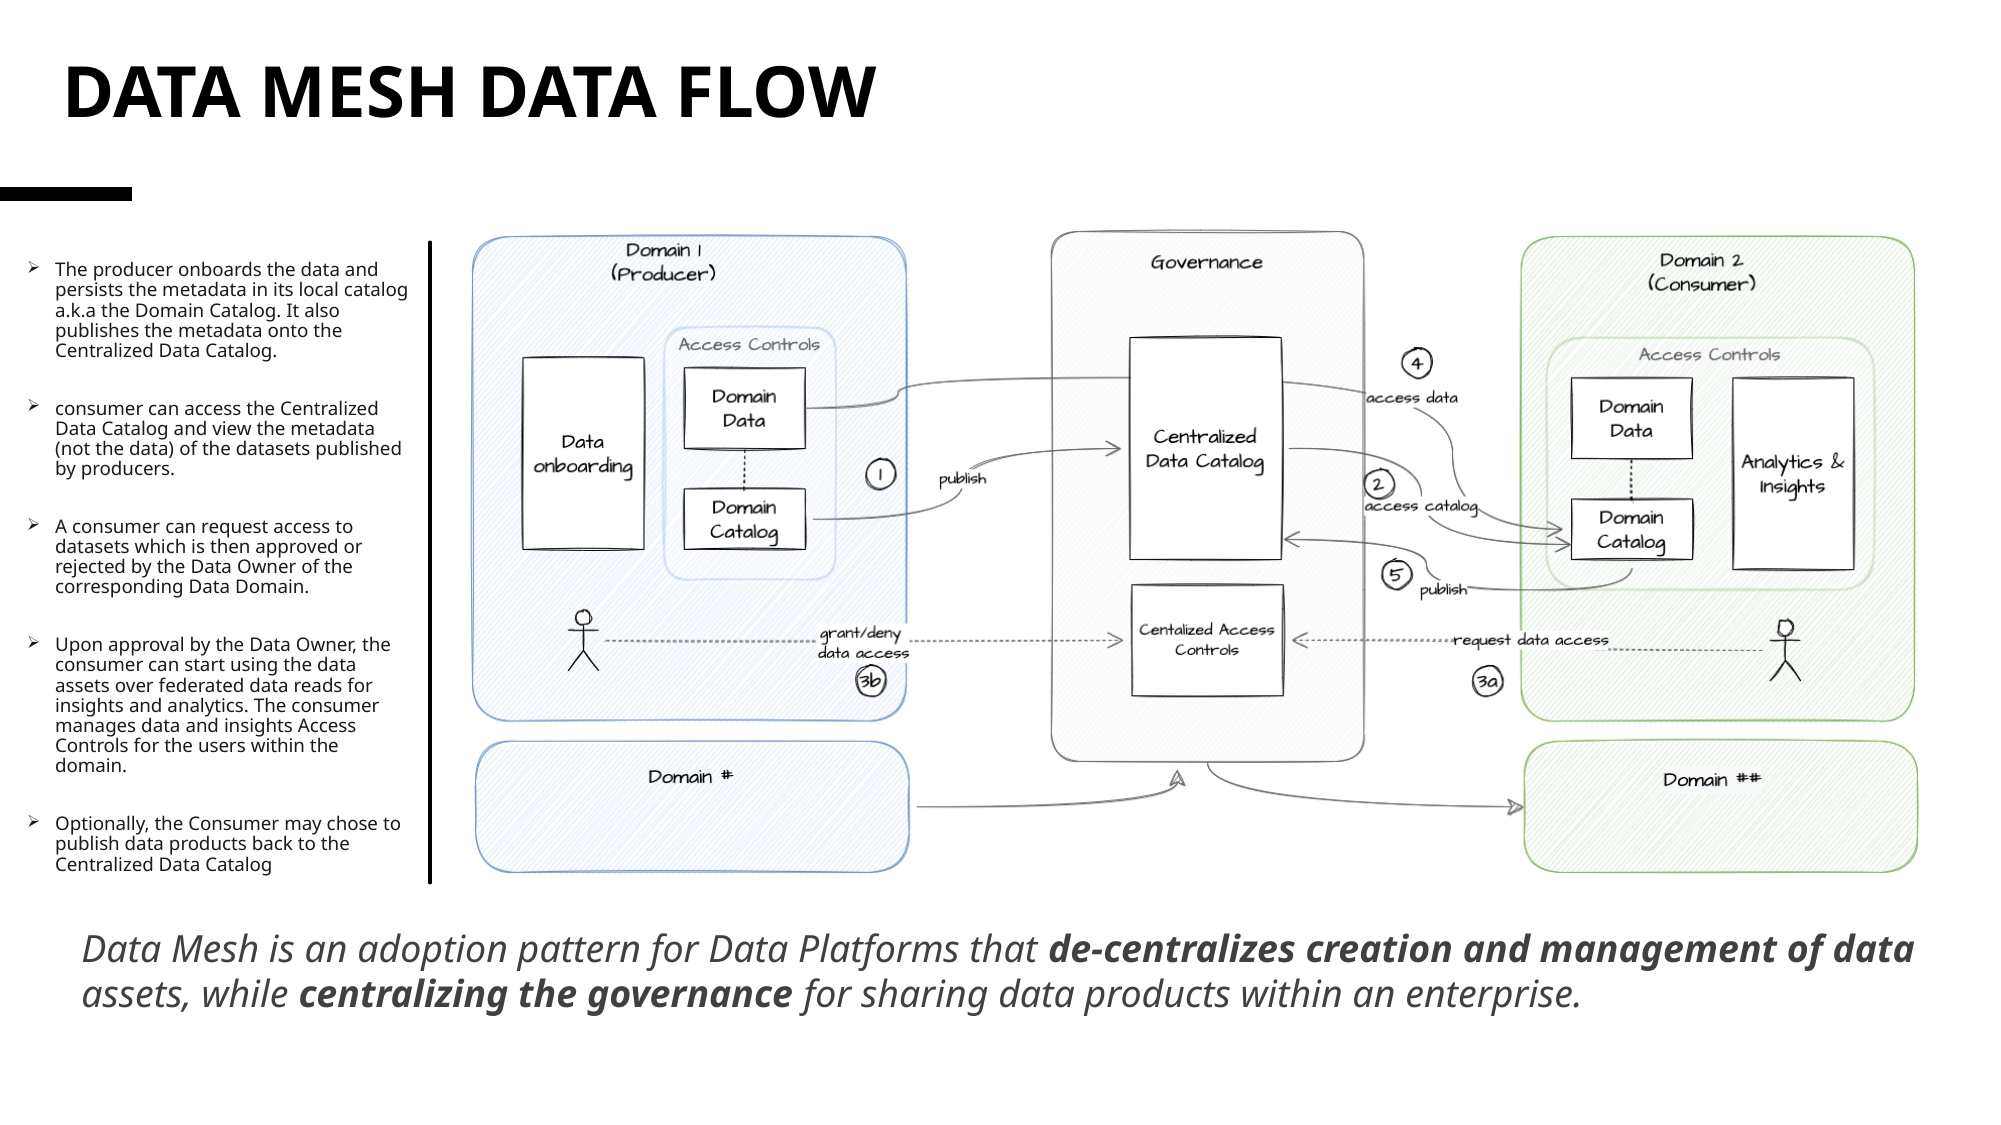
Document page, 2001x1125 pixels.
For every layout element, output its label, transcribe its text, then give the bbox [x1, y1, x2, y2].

text_box The producer onboards the data and persists the metadata in its local catalog a.k.a the Domain Catalog. It also publishes the metadata onto the Centralized Data Catalog. consumer can access the Centralized Data Catalog and view the metadata (not the data) of the datasets published by producers. A consumer can request access to datasets which is then approved or rejected by the Data Owner of the corresponding Data Domain. Upon approval by the Data Owner, the consumer can start using the data assets over federated data reads for insights and analytics. The consumer manages data and insights Access Controls for the users within the domain. Optionally, the Consumer may chose to publish data products back to the Centralized Data Catalog [27, 253, 415, 883]
picture [462, 221, 1928, 883]
text_box Data Mesh is an adoption pattern for Data Platforms that de-centralizes creation and management of data assets, while centralizing the governance for sharing data products within an enterprise. [66, 917, 1972, 1068]
title DATA MESH DATA FLOW [47, 52, 1848, 141]
